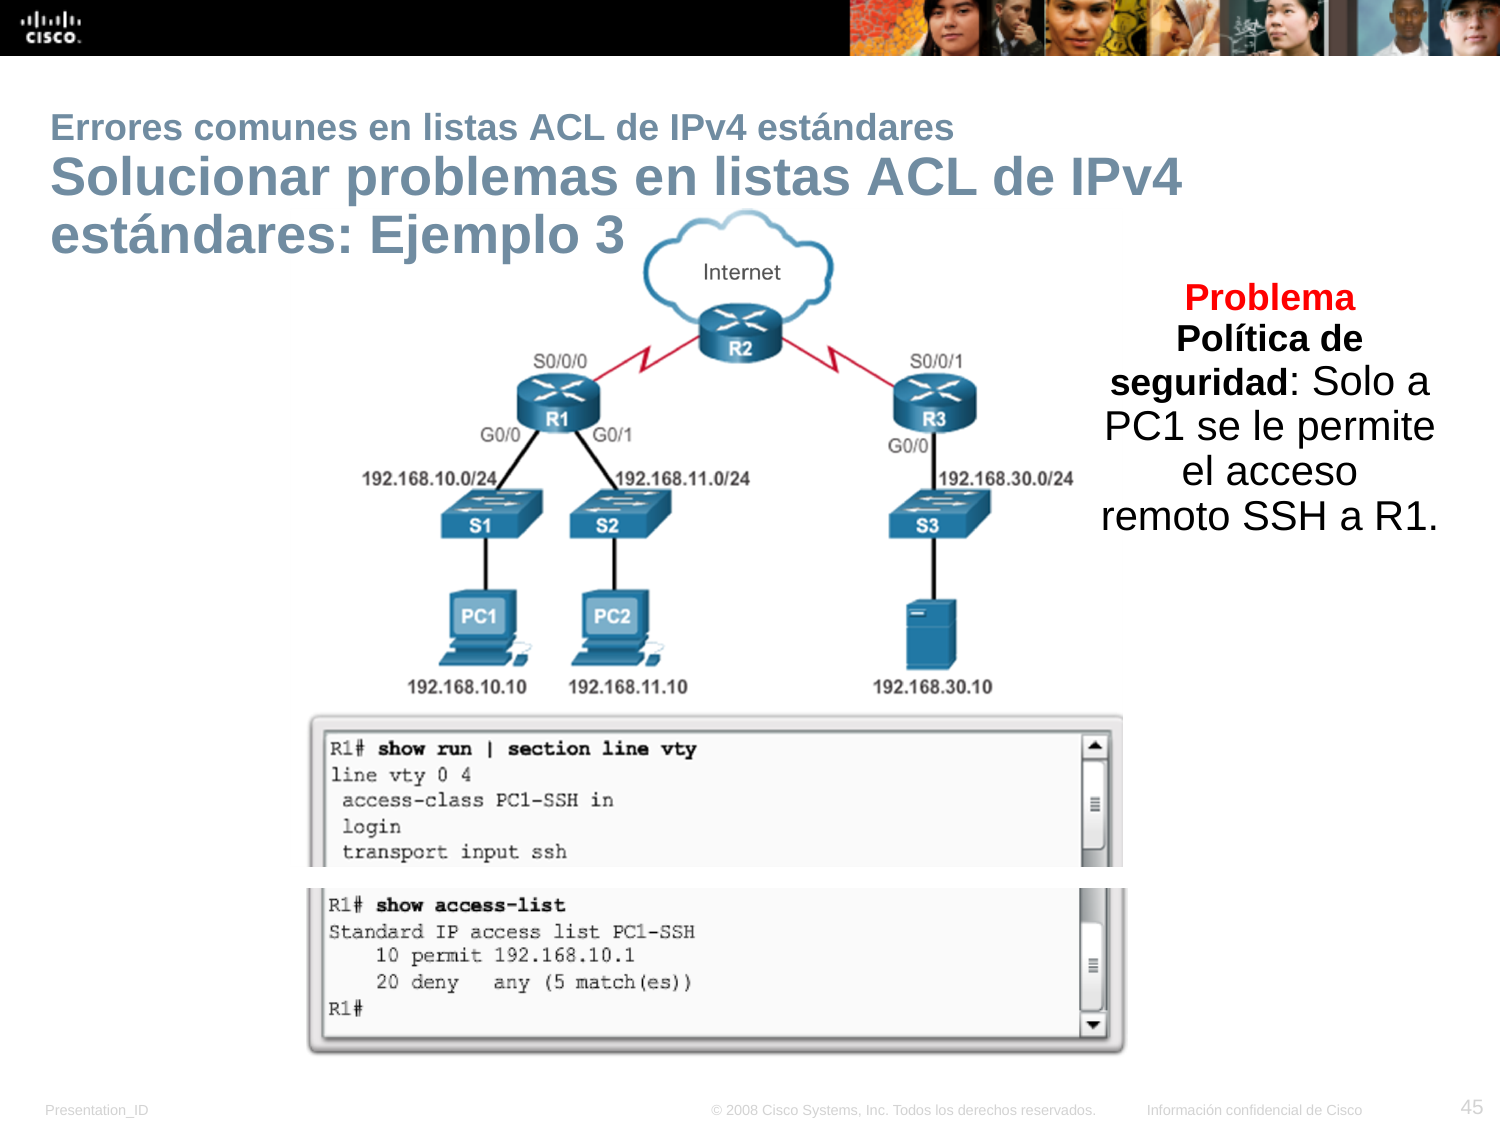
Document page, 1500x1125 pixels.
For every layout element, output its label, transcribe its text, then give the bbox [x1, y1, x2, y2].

picture [0, 0, 1500, 56]
text_box Problema Política de seguridad: Solo a PC1 se le permite el acceso remoto SSH a R1. [1128, 271, 1455, 547]
picture [305, 888, 1129, 1065]
picture [290, 208, 1123, 867]
title Errores comunes en listas ACL de IPv4 estándares Solucionar problemas en listas ACL de IPv4 estándares: Ejemplo 3 [36, 69, 1476, 273]
